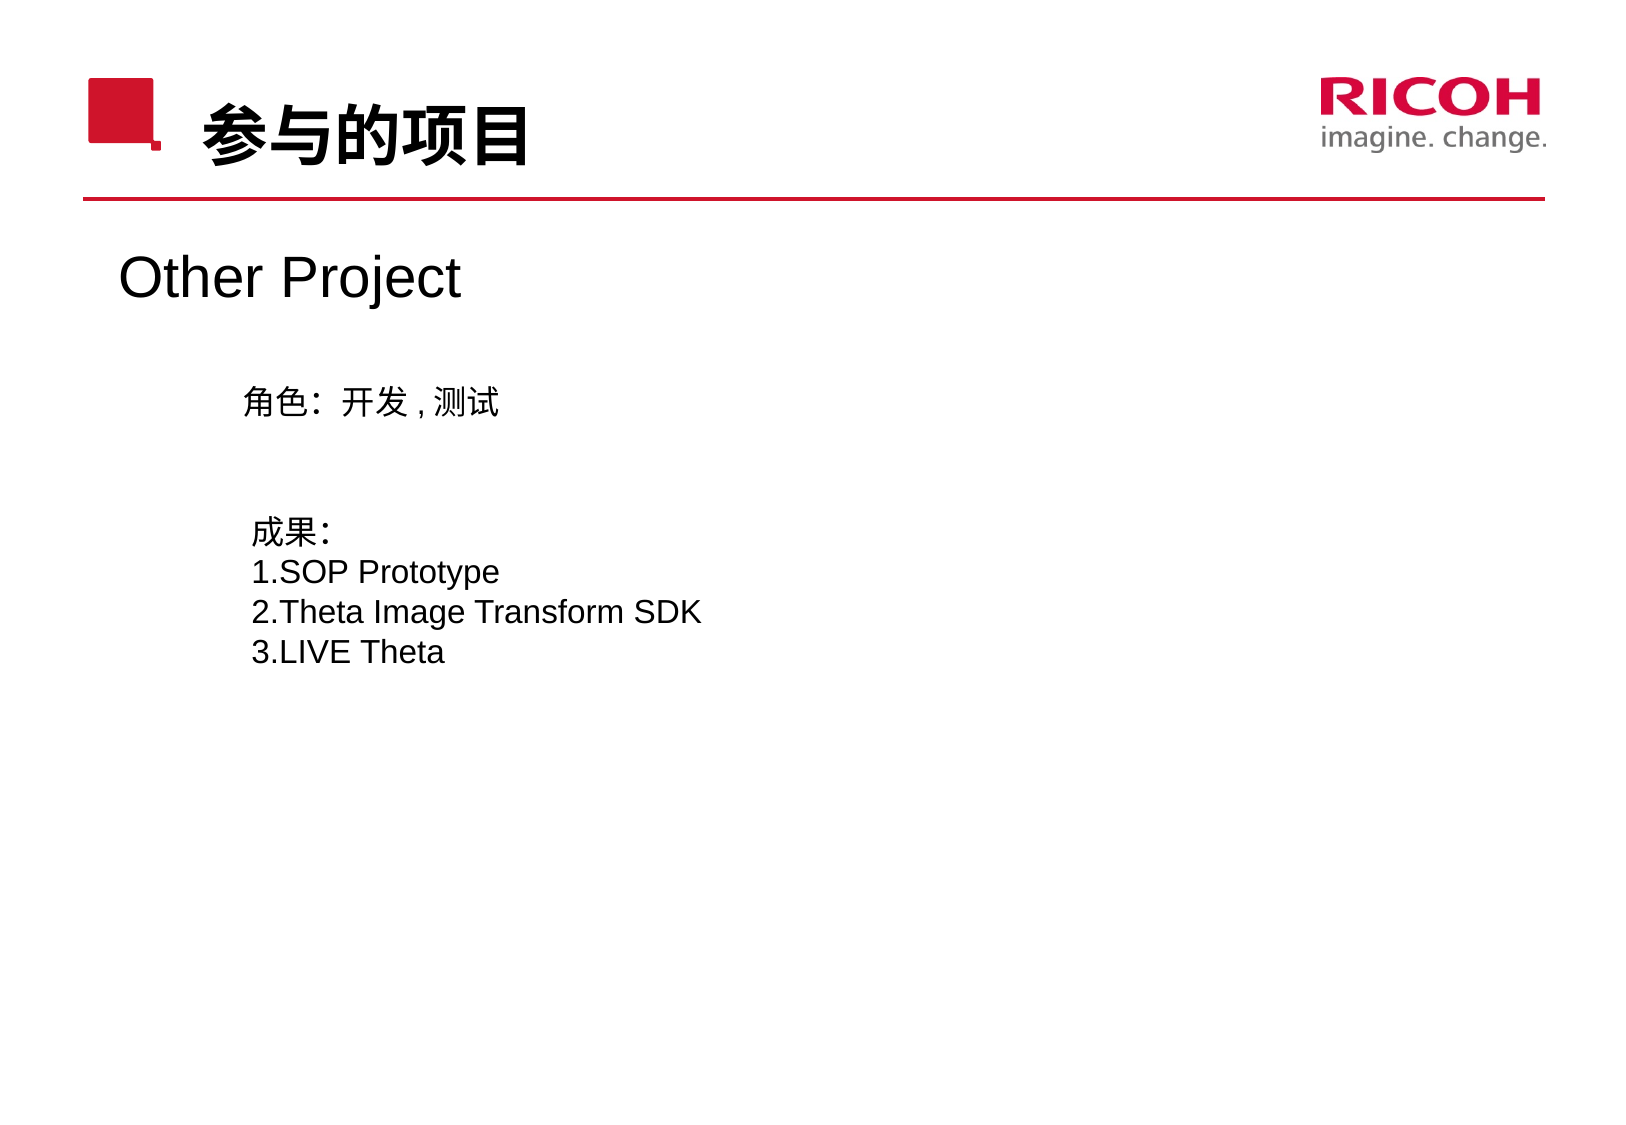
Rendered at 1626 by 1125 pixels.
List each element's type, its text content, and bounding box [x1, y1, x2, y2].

text_box 成果： 1.SOP Prototype 2.Theta Image Transform SDK 3.LIVE Theta [236, 503, 718, 678]
text_box 角色：开发,测试 [227, 373, 516, 429]
title 参与的项目 [186, 86, 1195, 192]
text_box Other Project [103, 231, 1002, 317]
picture [1321, 77, 1546, 153]
